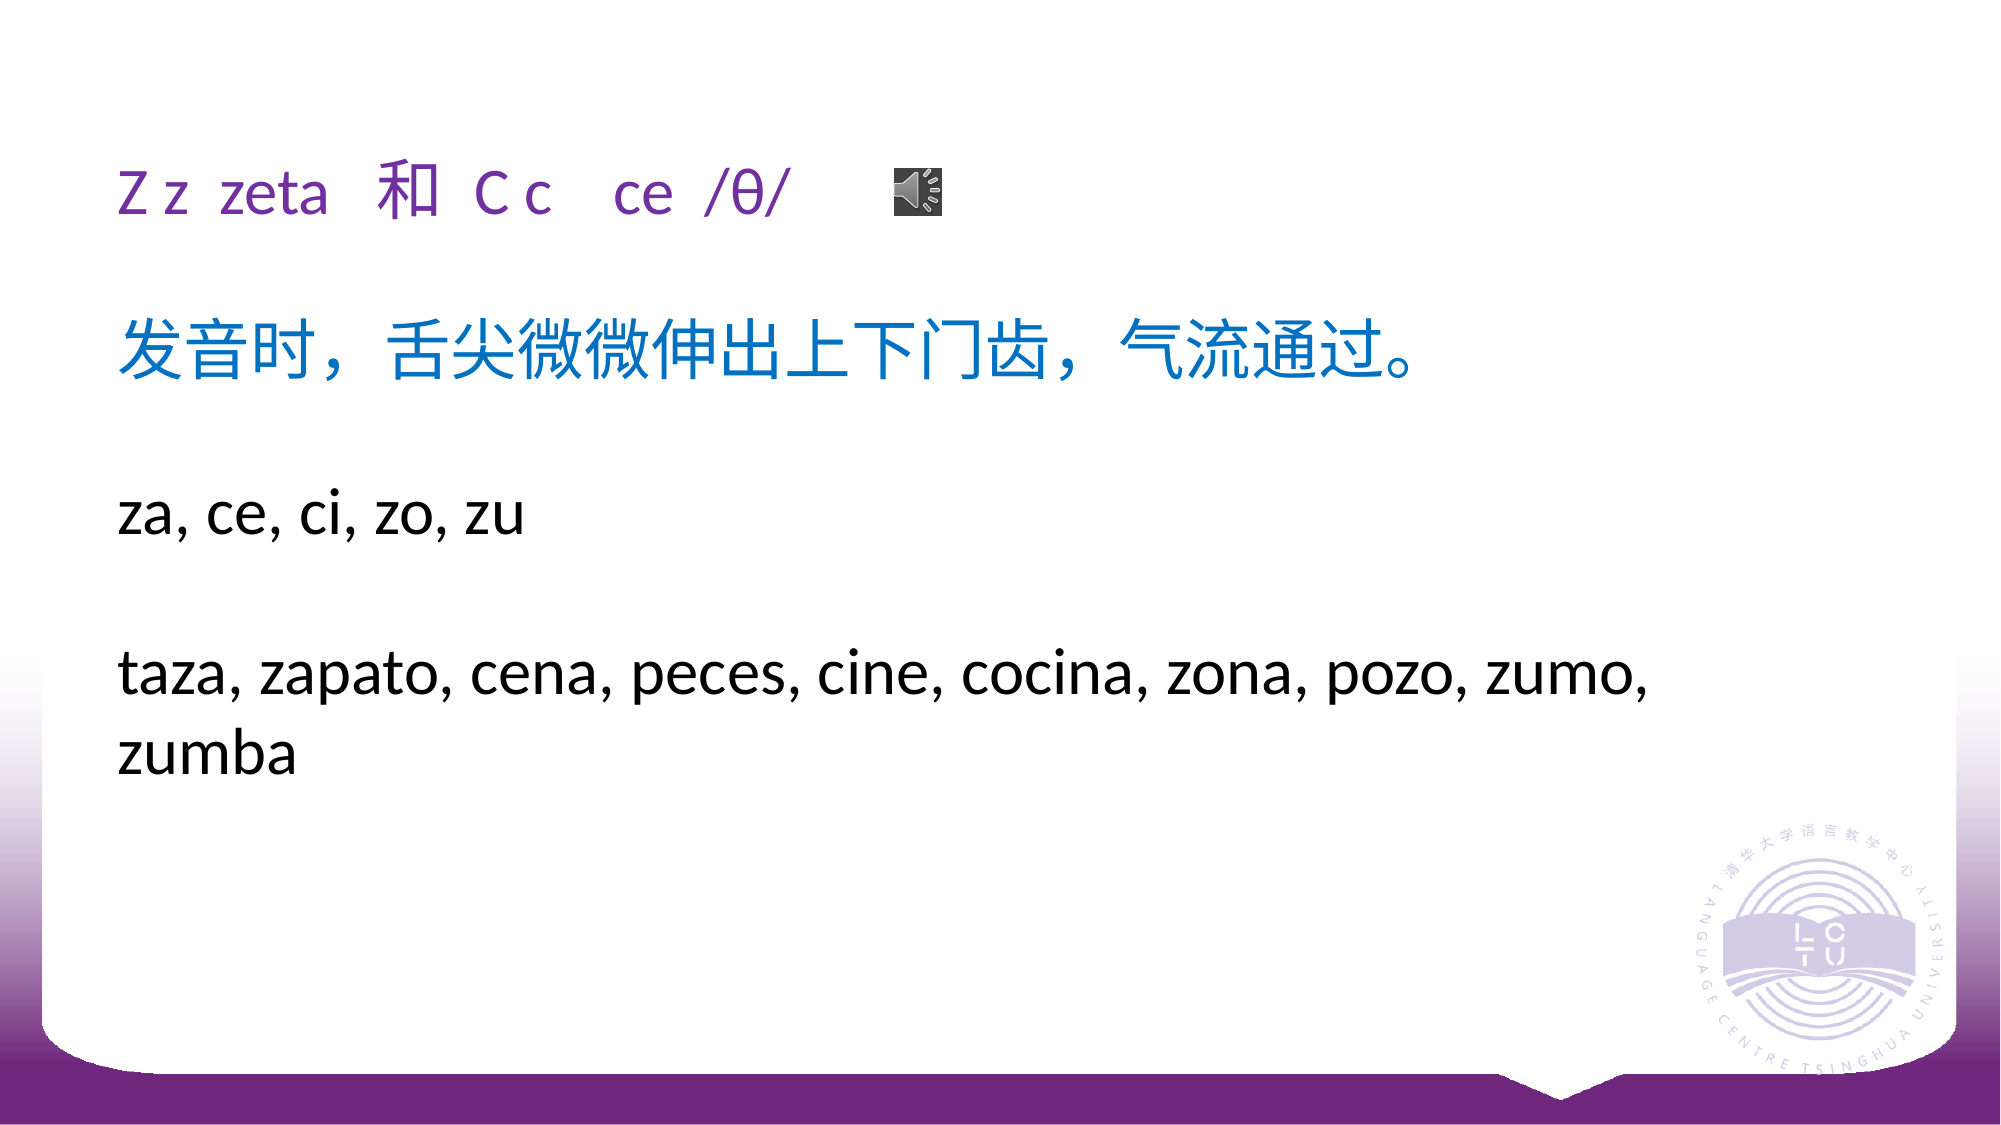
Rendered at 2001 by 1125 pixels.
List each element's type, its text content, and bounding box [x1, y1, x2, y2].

text_box Z z zeta 和 C c ce /θ/ 发音时，舌尖微微伸出上下门齿，气流通过。 za, ce, ci, zo, zu taza, zapato, cena, peces, cine, cocina, zona, pozo, zumo, zumba [102, 140, 1759, 796]
picture [0, 0, 2001, 1125]
